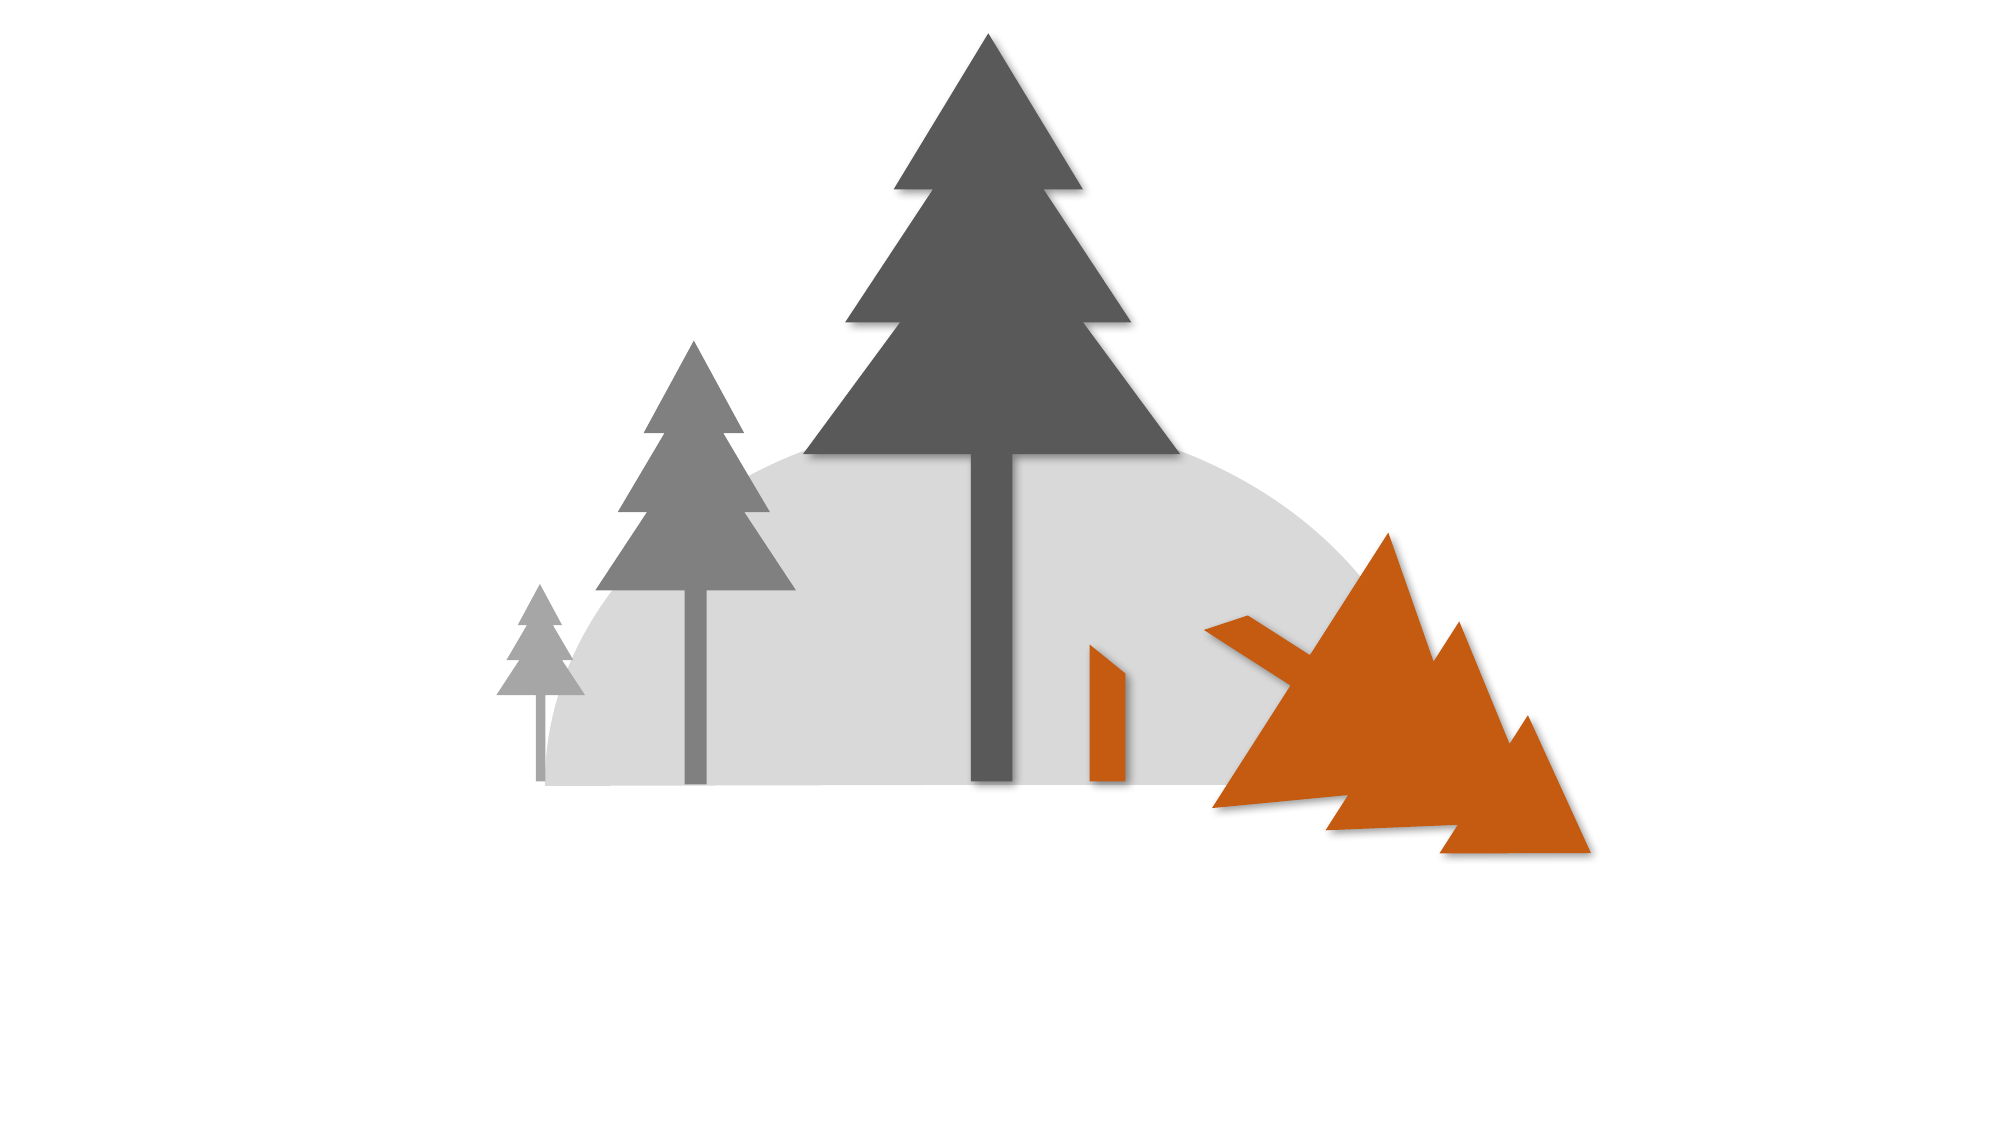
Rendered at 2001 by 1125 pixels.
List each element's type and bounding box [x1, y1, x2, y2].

text_box [593, 338, 798, 786]
text_box [1022, 452, 1360, 786]
text_box [543, 449, 969, 787]
text_box [800, 31, 1183, 783]
text_box [1088, 642, 1127, 783]
text_box [1201, 530, 1593, 855]
text_box [494, 581, 587, 783]
